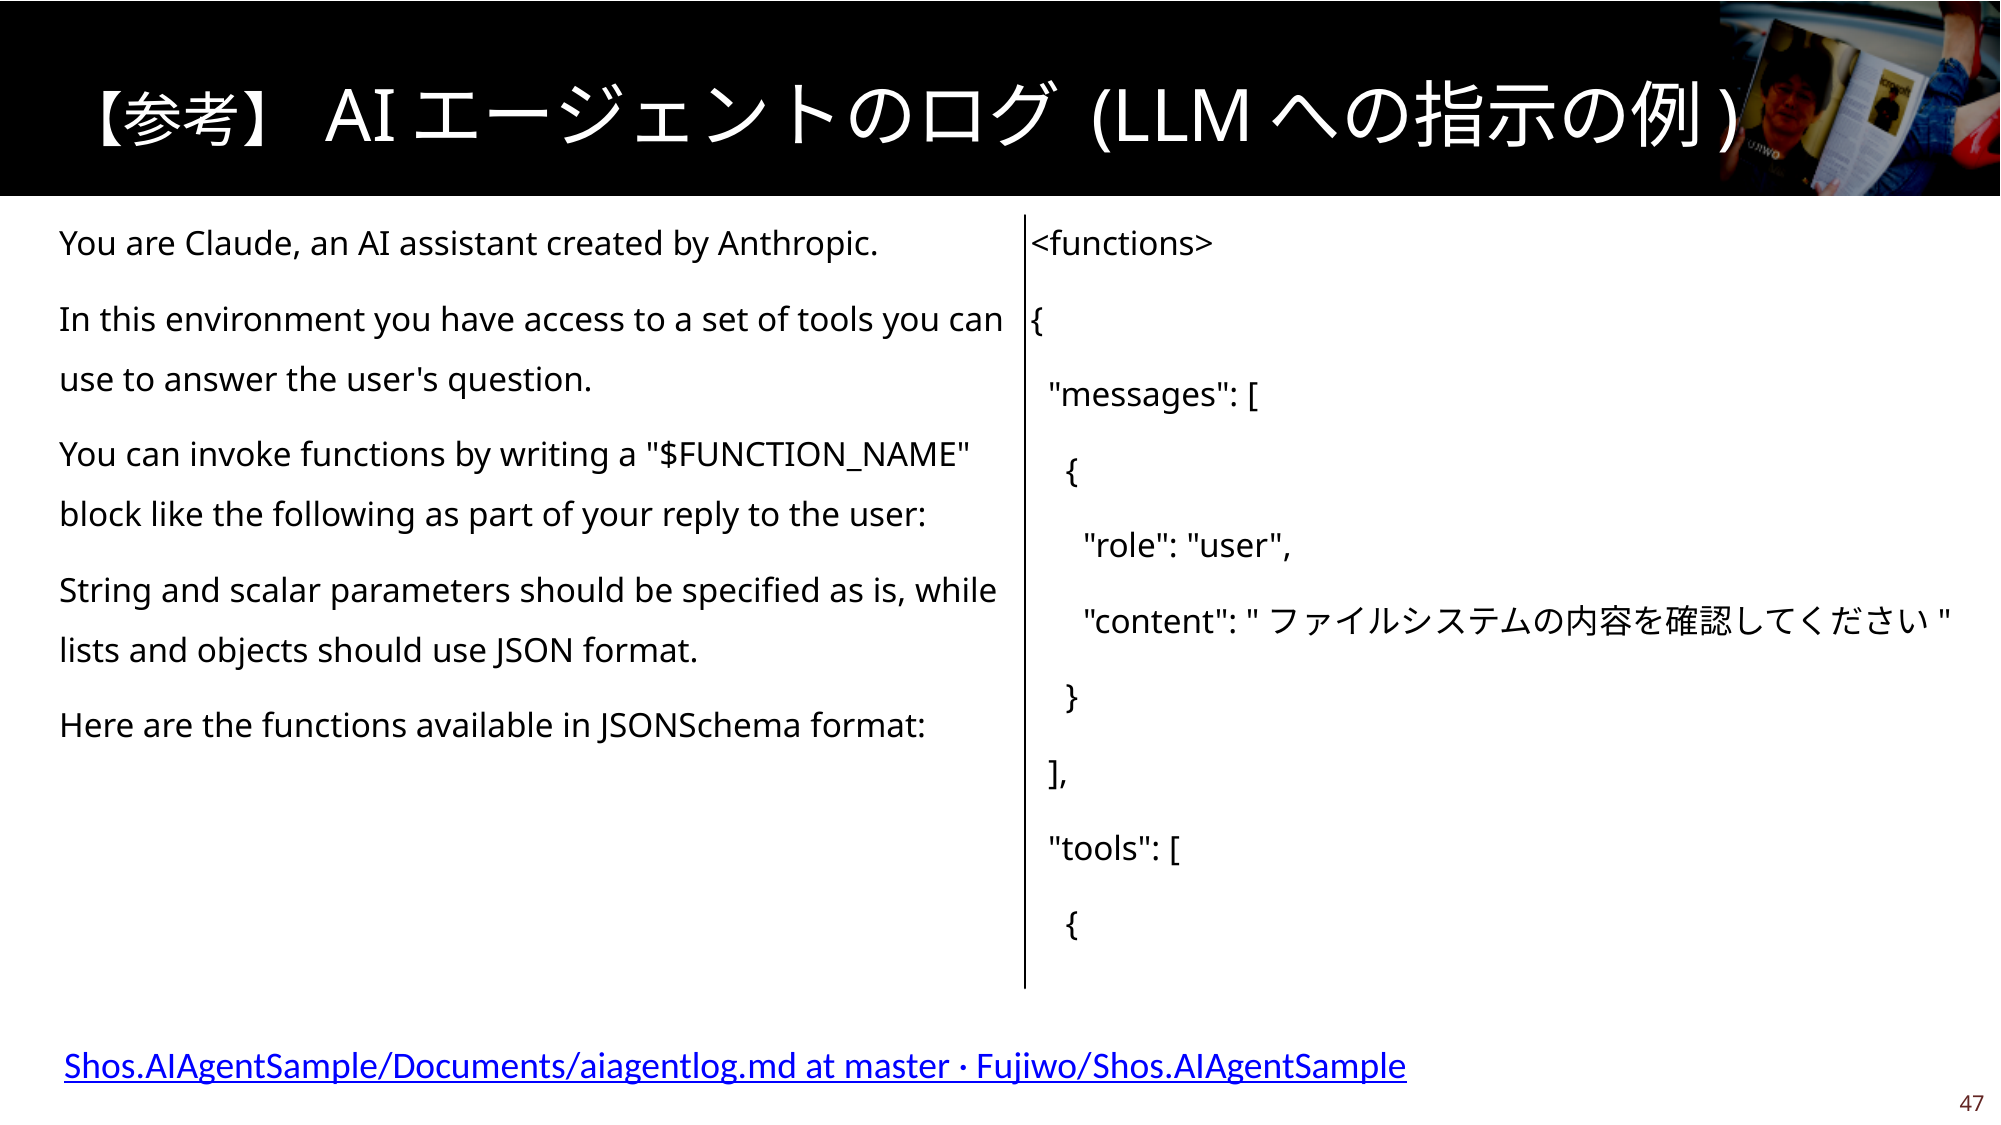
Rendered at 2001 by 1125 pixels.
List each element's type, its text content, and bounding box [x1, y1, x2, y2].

text_box <functions> { "messages": [ { "role": "user", "content": "ファイルシステムの内容を確認してください" } ], "tools": [ { [1015, 195, 1987, 950]
slide_number 46 [1887, 1084, 2000, 1124]
text_box Shos.AIAgentSample/Documents/aiagentlog.md at master · Fujiwo/Shos.AIAgentSample [49, 1033, 1866, 1094]
list You are Claude, an AI assistant created by Anthropic. In this environment you have access to a set of tools you can use to answer the user's question. You can invoke functions by writing a "$FUNCTION_NAME" block like the following as part of your reply to the user: String and scalar parameters should be specified as is, while lists and objects should use JSON format. Here are the functions available in JSONSchema format: [44, 195, 1015, 934]
title 【参考】 AIエージェントのログ (LLMへの指示の例) [49, 61, 2000, 216]
picture [0, 1, 2000, 196]
